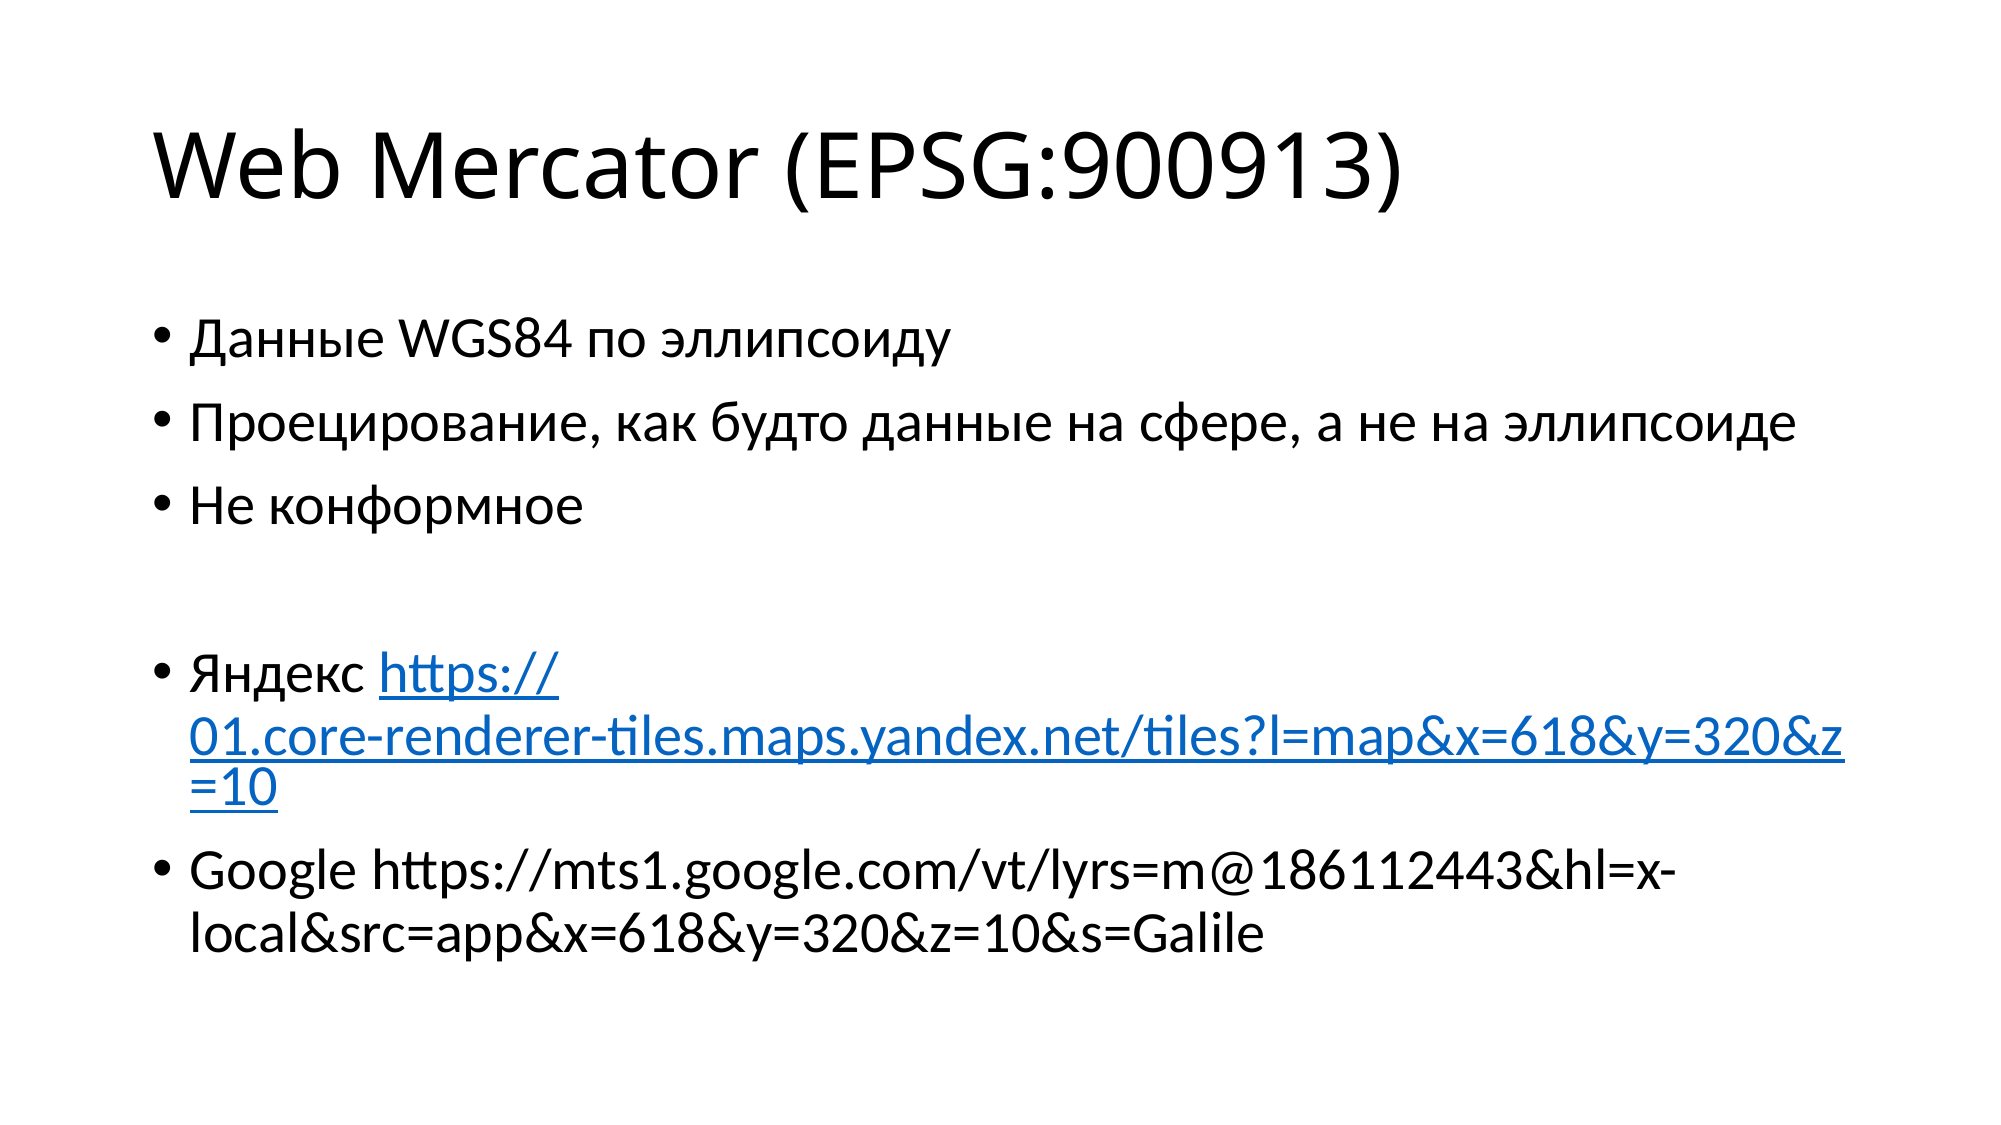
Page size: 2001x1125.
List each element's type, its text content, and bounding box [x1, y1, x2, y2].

title Web Mercator (EPSG:900913) [137, 59, 1863, 278]
list Данные WGS84 по эллипсоиду Проецирование, как будто данные на сфере, а не на эллипсоиде Не конформное Яндекс https://01.core-renderer-tiles.maps.yandex.net/tiles?l=map&x=618&y=320&z=10 Google https://mts1.google.com/vt/lyrs=m@186112443&hl=x-local&src=app&x=618&y=320&z=10&s=Galile [137, 299, 1863, 1014]
